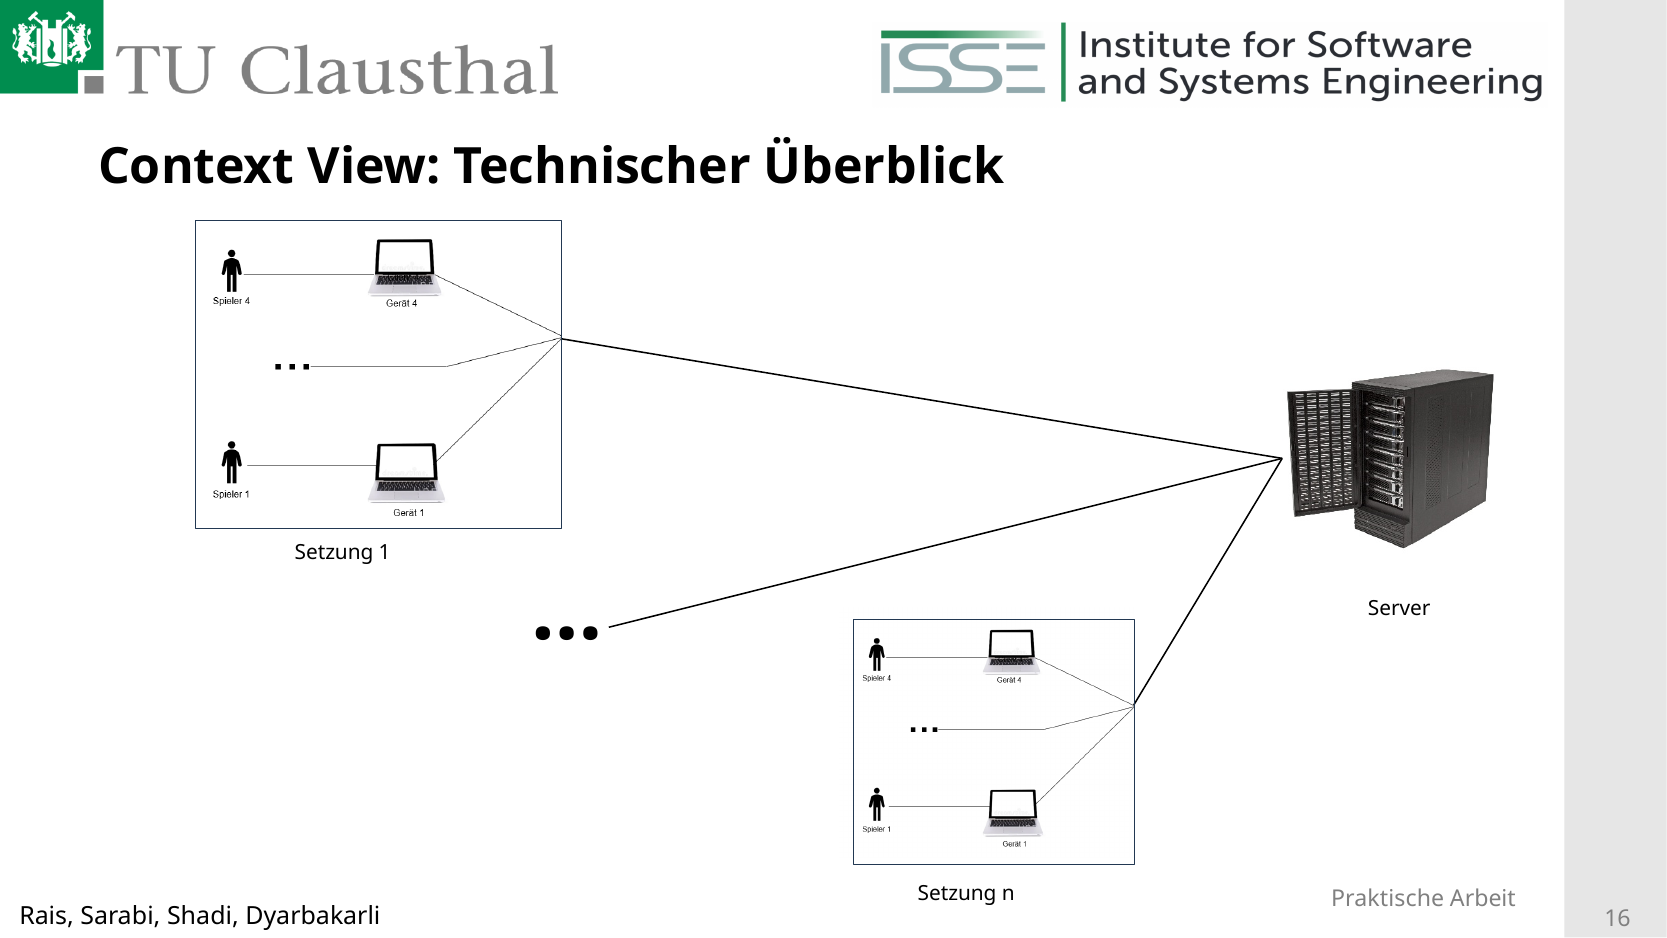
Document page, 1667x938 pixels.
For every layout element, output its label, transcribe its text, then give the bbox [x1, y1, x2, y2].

text_box … [516, 549, 618, 664]
picture [183, 210, 562, 531]
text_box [1133, 458, 1283, 706]
text_box Rais, Sarabi, Shadi, Dyarbakarli [4, 892, 397, 937]
text_box Setzung 1 [279, 539, 406, 571]
picture [0, 0, 558, 94]
text_box Setzung n [903, 871, 1030, 912]
picture [838, 628, 1135, 858]
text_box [561, 338, 1283, 459]
picture [1283, 350, 1499, 567]
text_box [608, 458, 1131, 628]
picture [872, 22, 1548, 108]
title Context View: Technischer Überblick [83, 126, 1531, 216]
text_box Server [1353, 586, 1446, 627]
